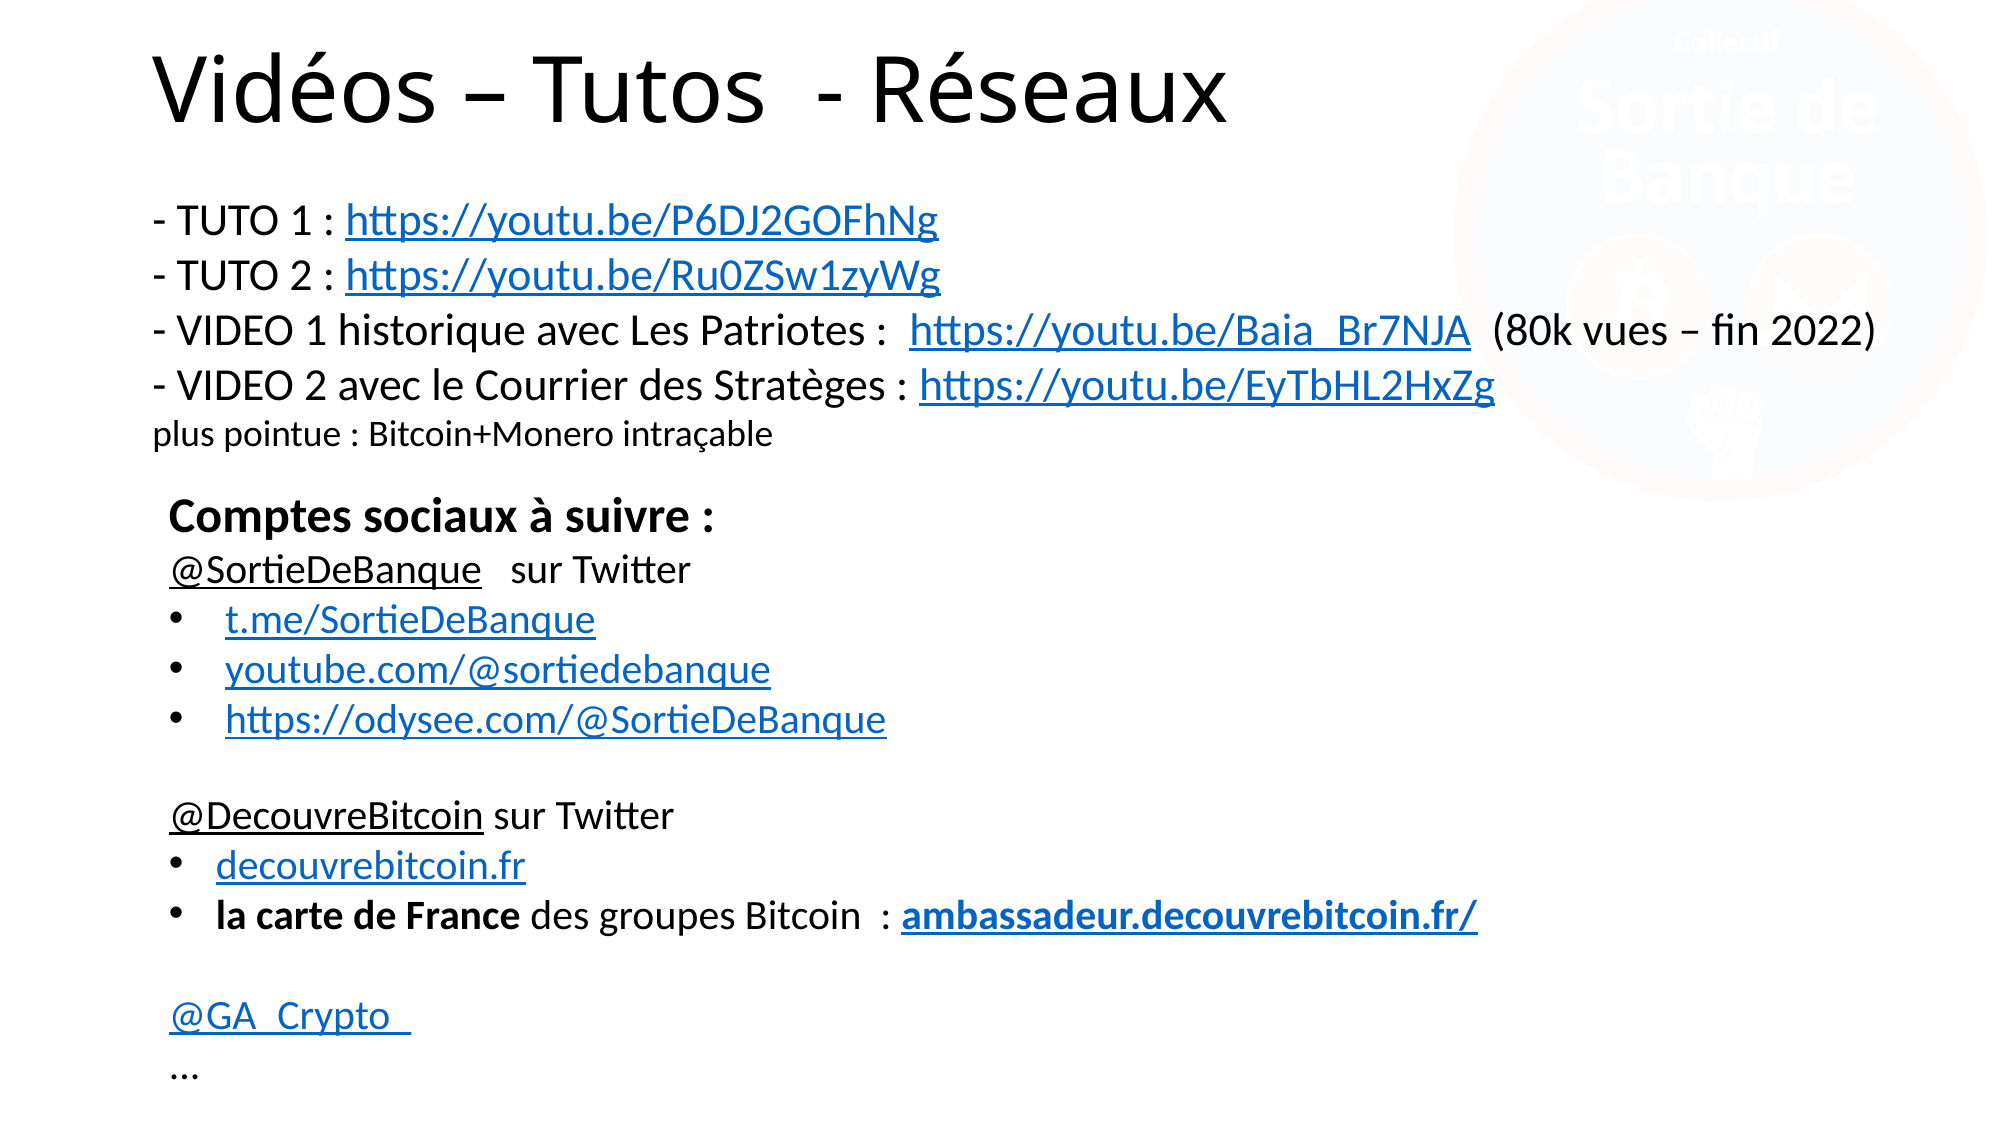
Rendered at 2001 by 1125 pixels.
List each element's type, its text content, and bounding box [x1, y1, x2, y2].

title Vidéos – Tutos - Réseaux [137, 31, 1863, 154]
text_box Comptes sociaux à suivre : @SortieDeBanque sur Twitter t.me/SortieDeBanque youtube.com/@sortiedebanque https://odysee.com/@SortieDeBanque @DecouvreBitcoin sur Twitter decouvrebitcoin.fr la carte de France des groupes Bitcoin : ambassadeur.decouvrebitcoin.fr/ @GA_Crypto_ ... [154, 474, 1800, 1095]
text_box - TUTO 1 : https://youtu.be/P6DJ2GOFhNg - TUTO 2 : https://youtu.be/Ru0ZSw1zyWg - VIDEO 1 historique avec Les Patriotes : https://youtu.be/Baia_Br7NJA (80k vues – fin 2022) - VIDEO 2 avec le Courrier des Stratèges : https://youtu.be/EyTbHL2HxZg plus pointue : Bitcoin+Monero intraçable [137, 182, 1965, 462]
